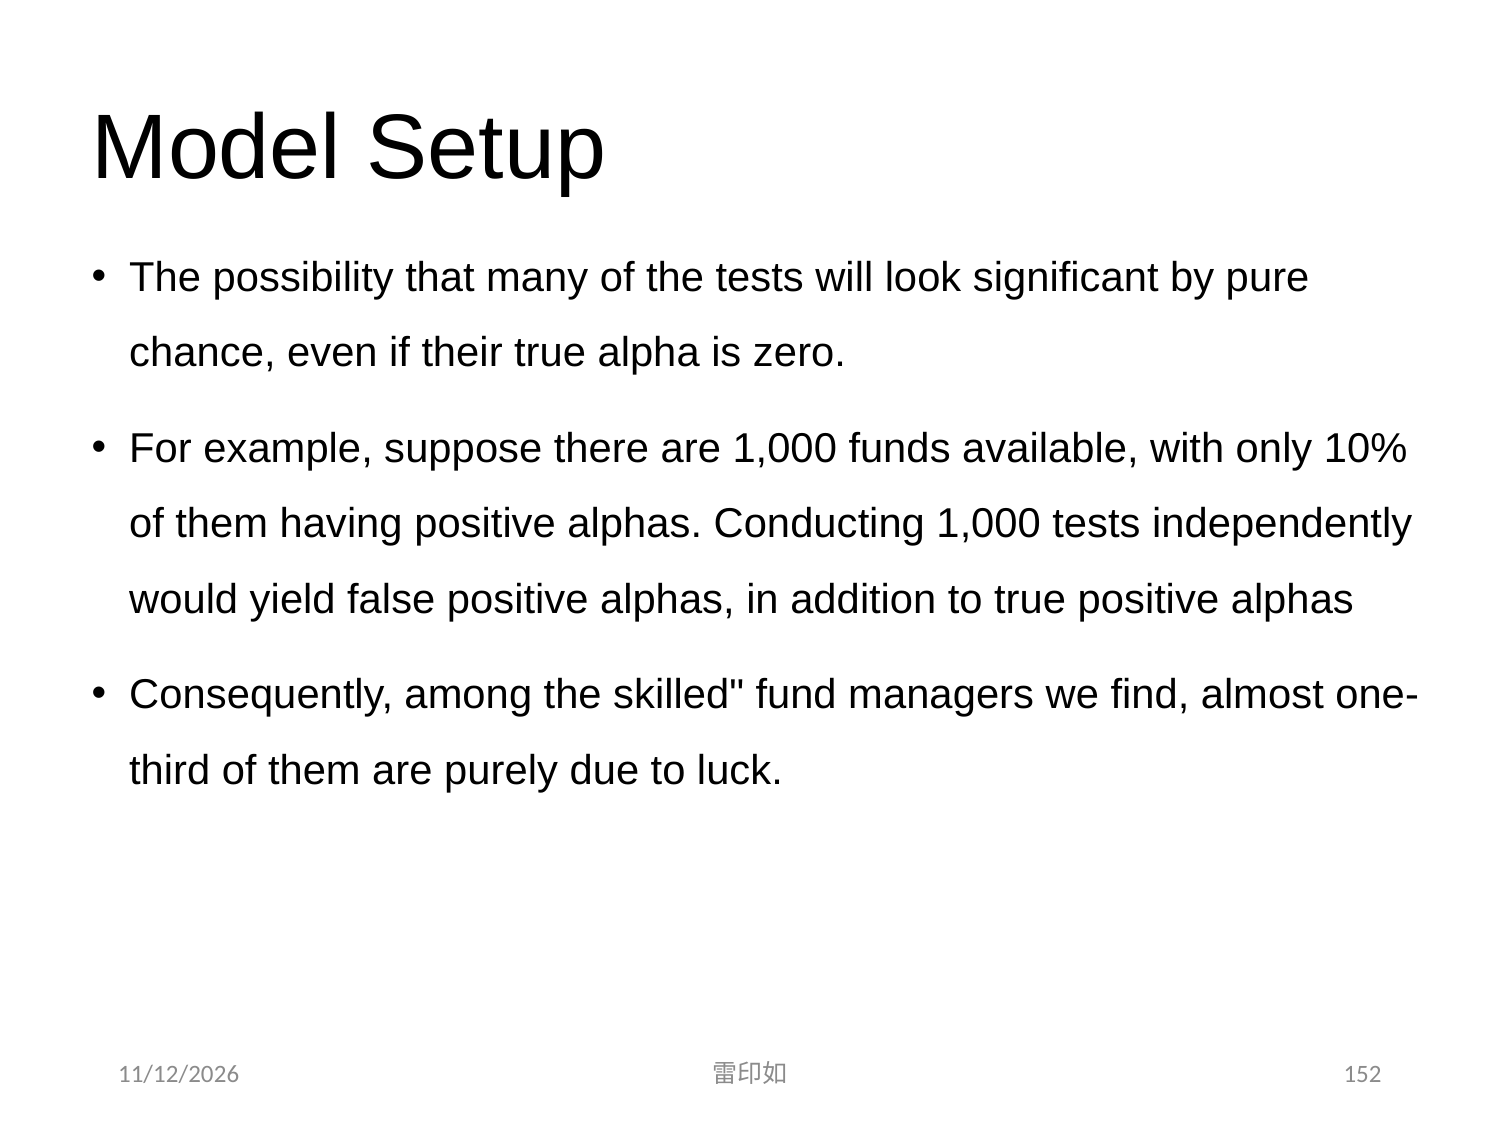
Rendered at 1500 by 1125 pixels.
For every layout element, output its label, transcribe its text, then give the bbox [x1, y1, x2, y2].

title Model Setup [76, 39, 1470, 258]
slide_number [103, 1042, 441, 1103]
slide_number 152 [1059, 1042, 1397, 1103]
footer 雷印如 [496, 1042, 1004, 1103]
